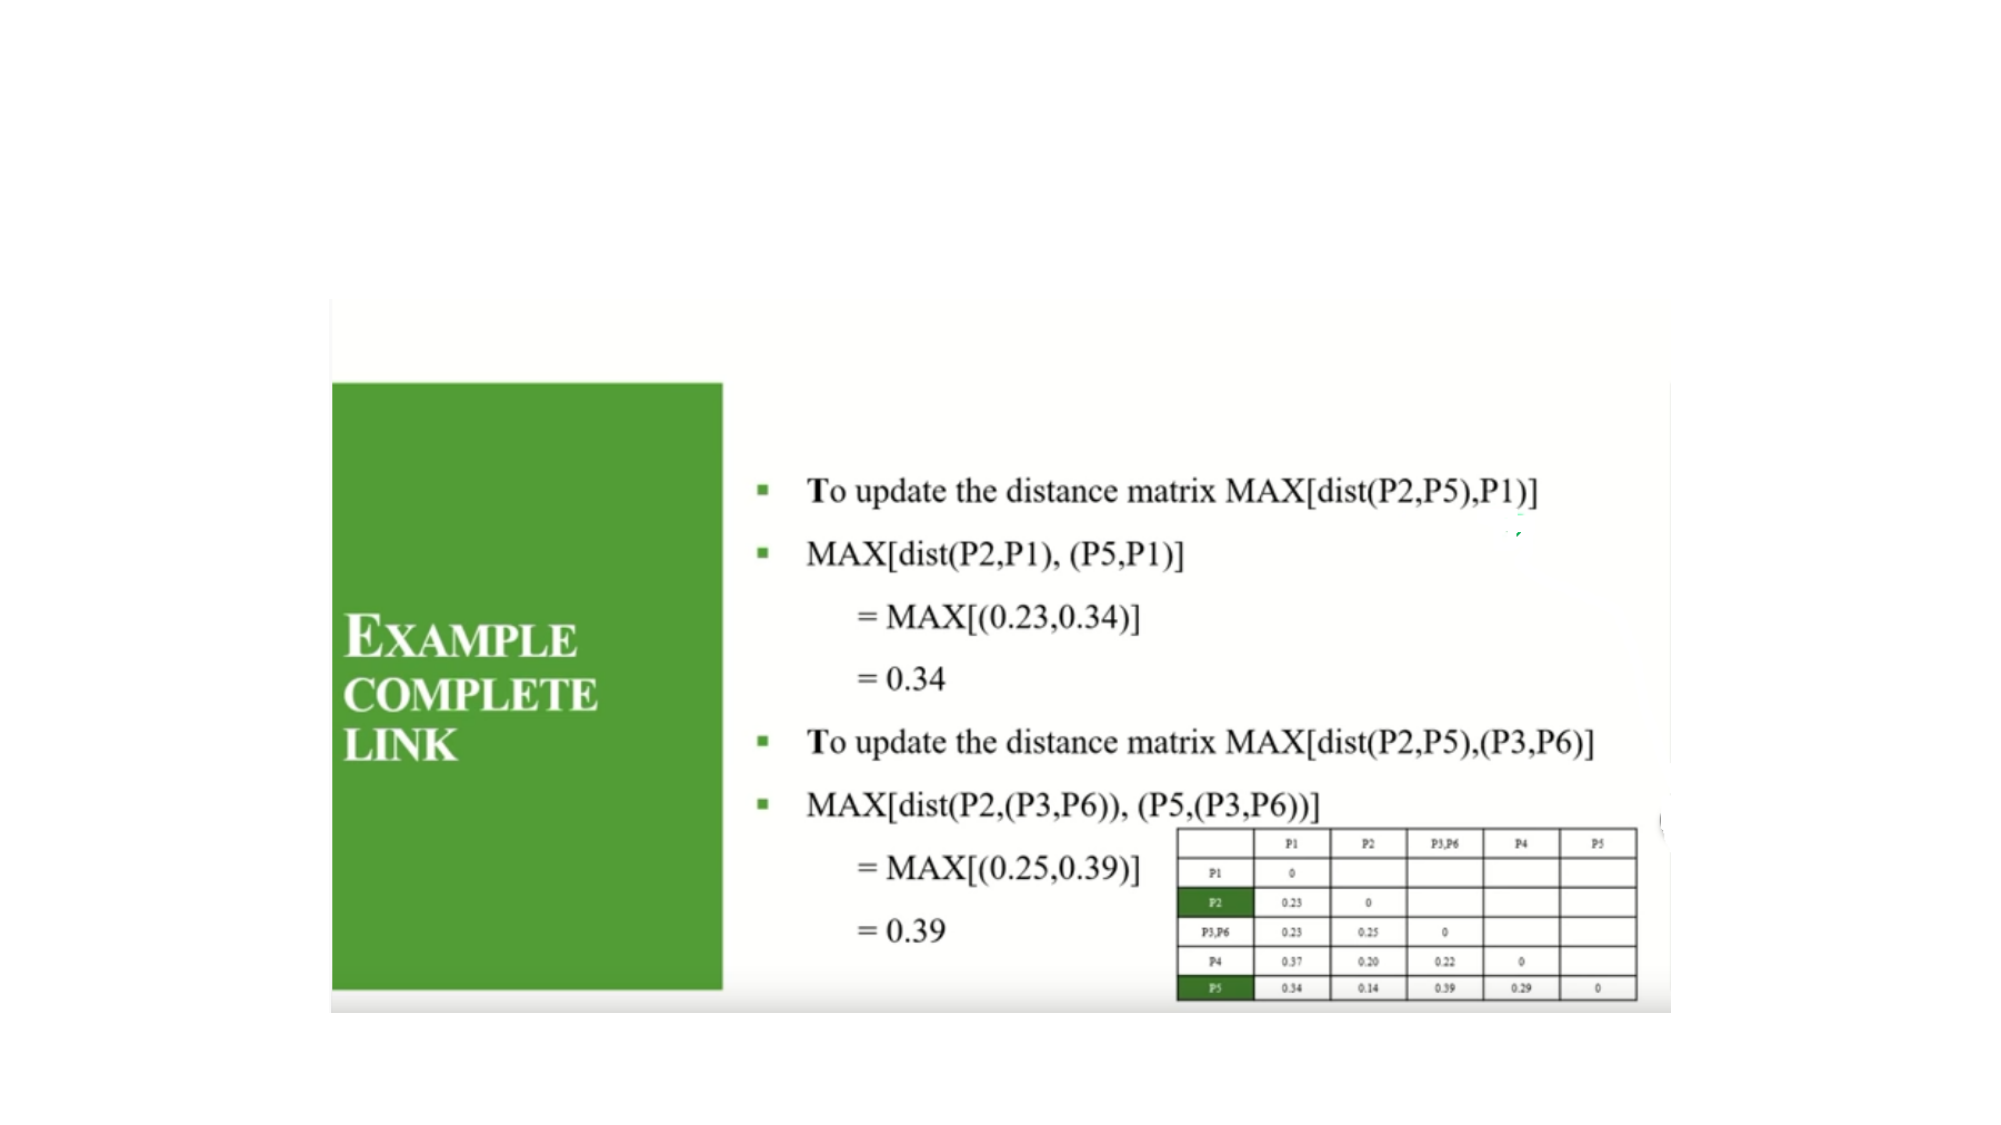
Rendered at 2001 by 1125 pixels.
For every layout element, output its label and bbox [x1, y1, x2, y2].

list [329, 299, 1671, 1014]
